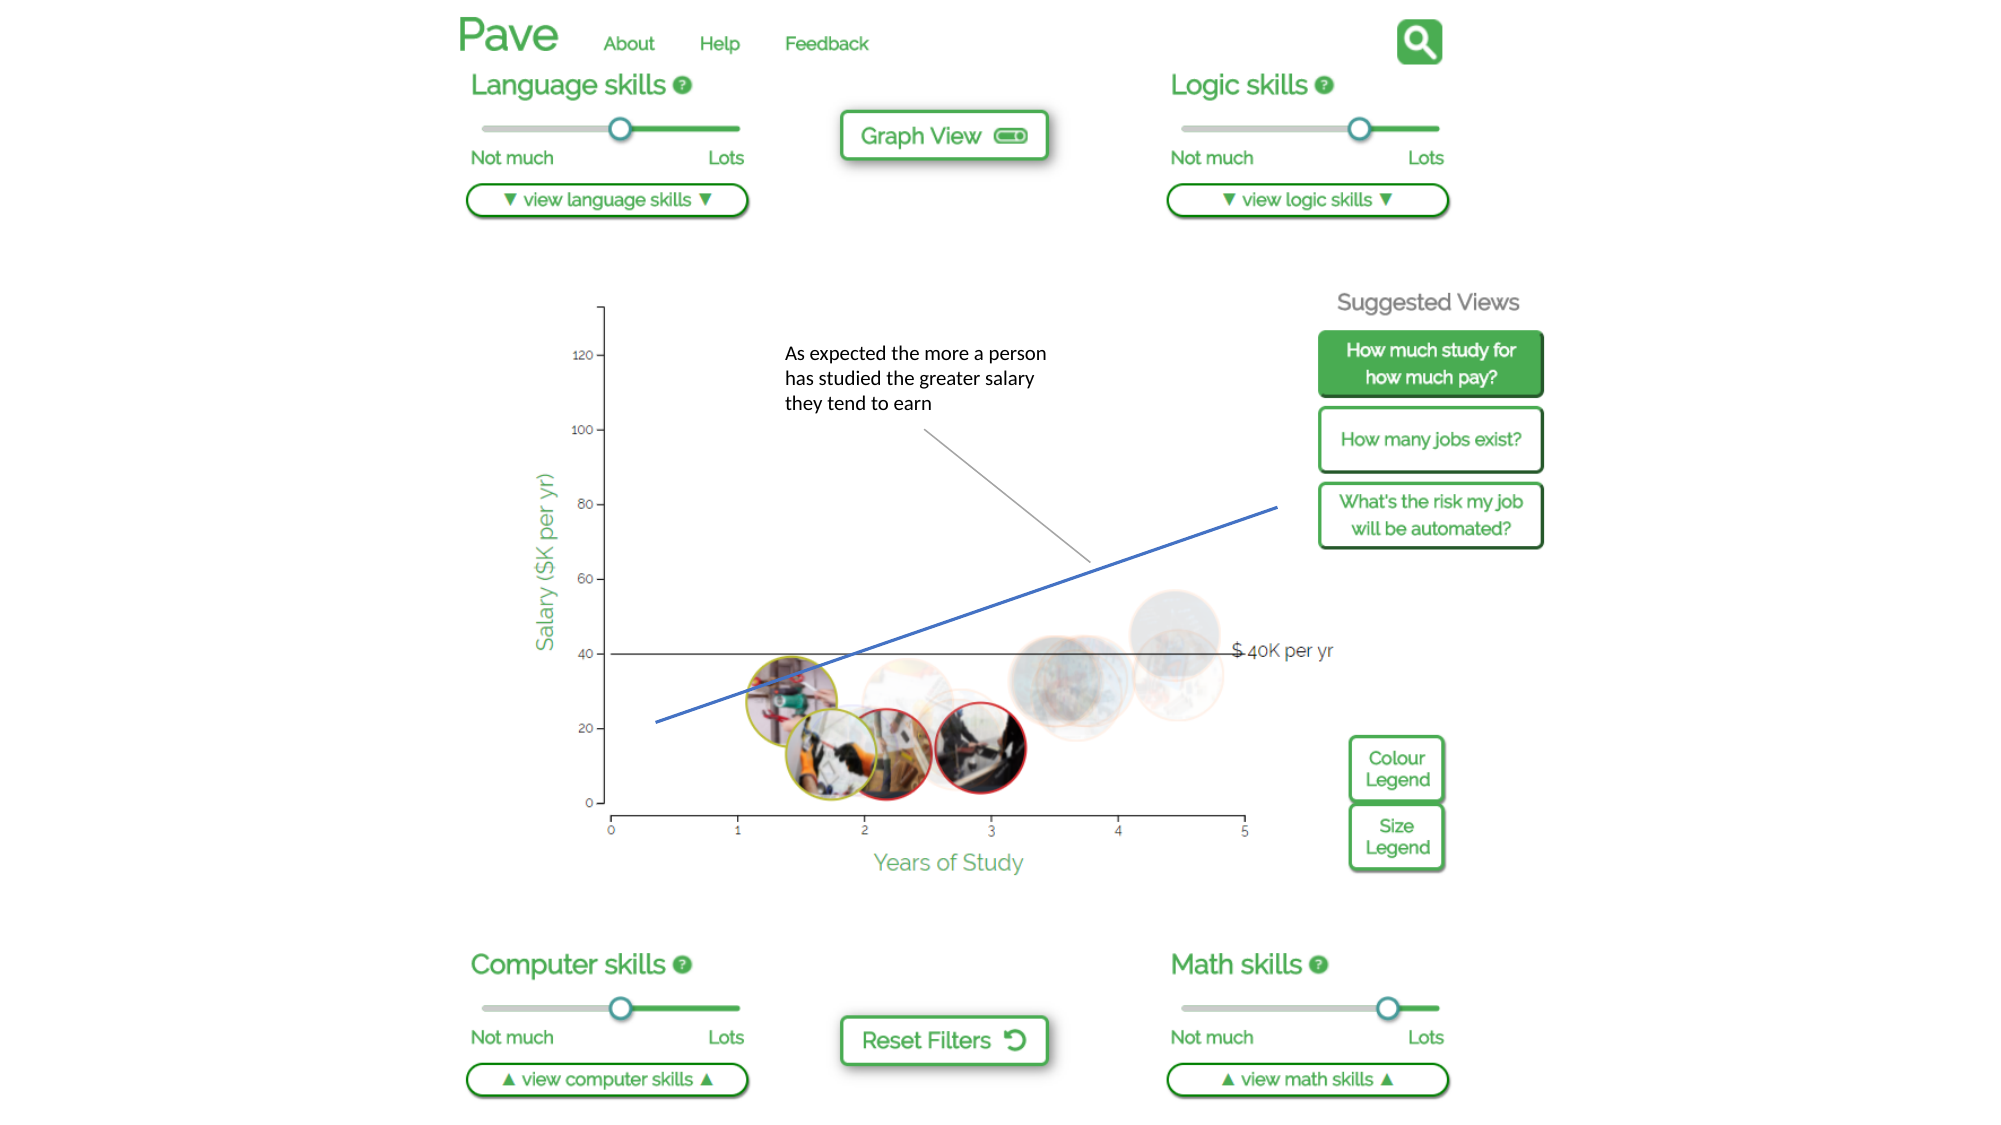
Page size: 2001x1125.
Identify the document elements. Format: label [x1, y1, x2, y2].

text_box [923, 428, 1091, 563]
picture [430, 0, 1569, 1125]
text_box [655, 507, 1278, 723]
